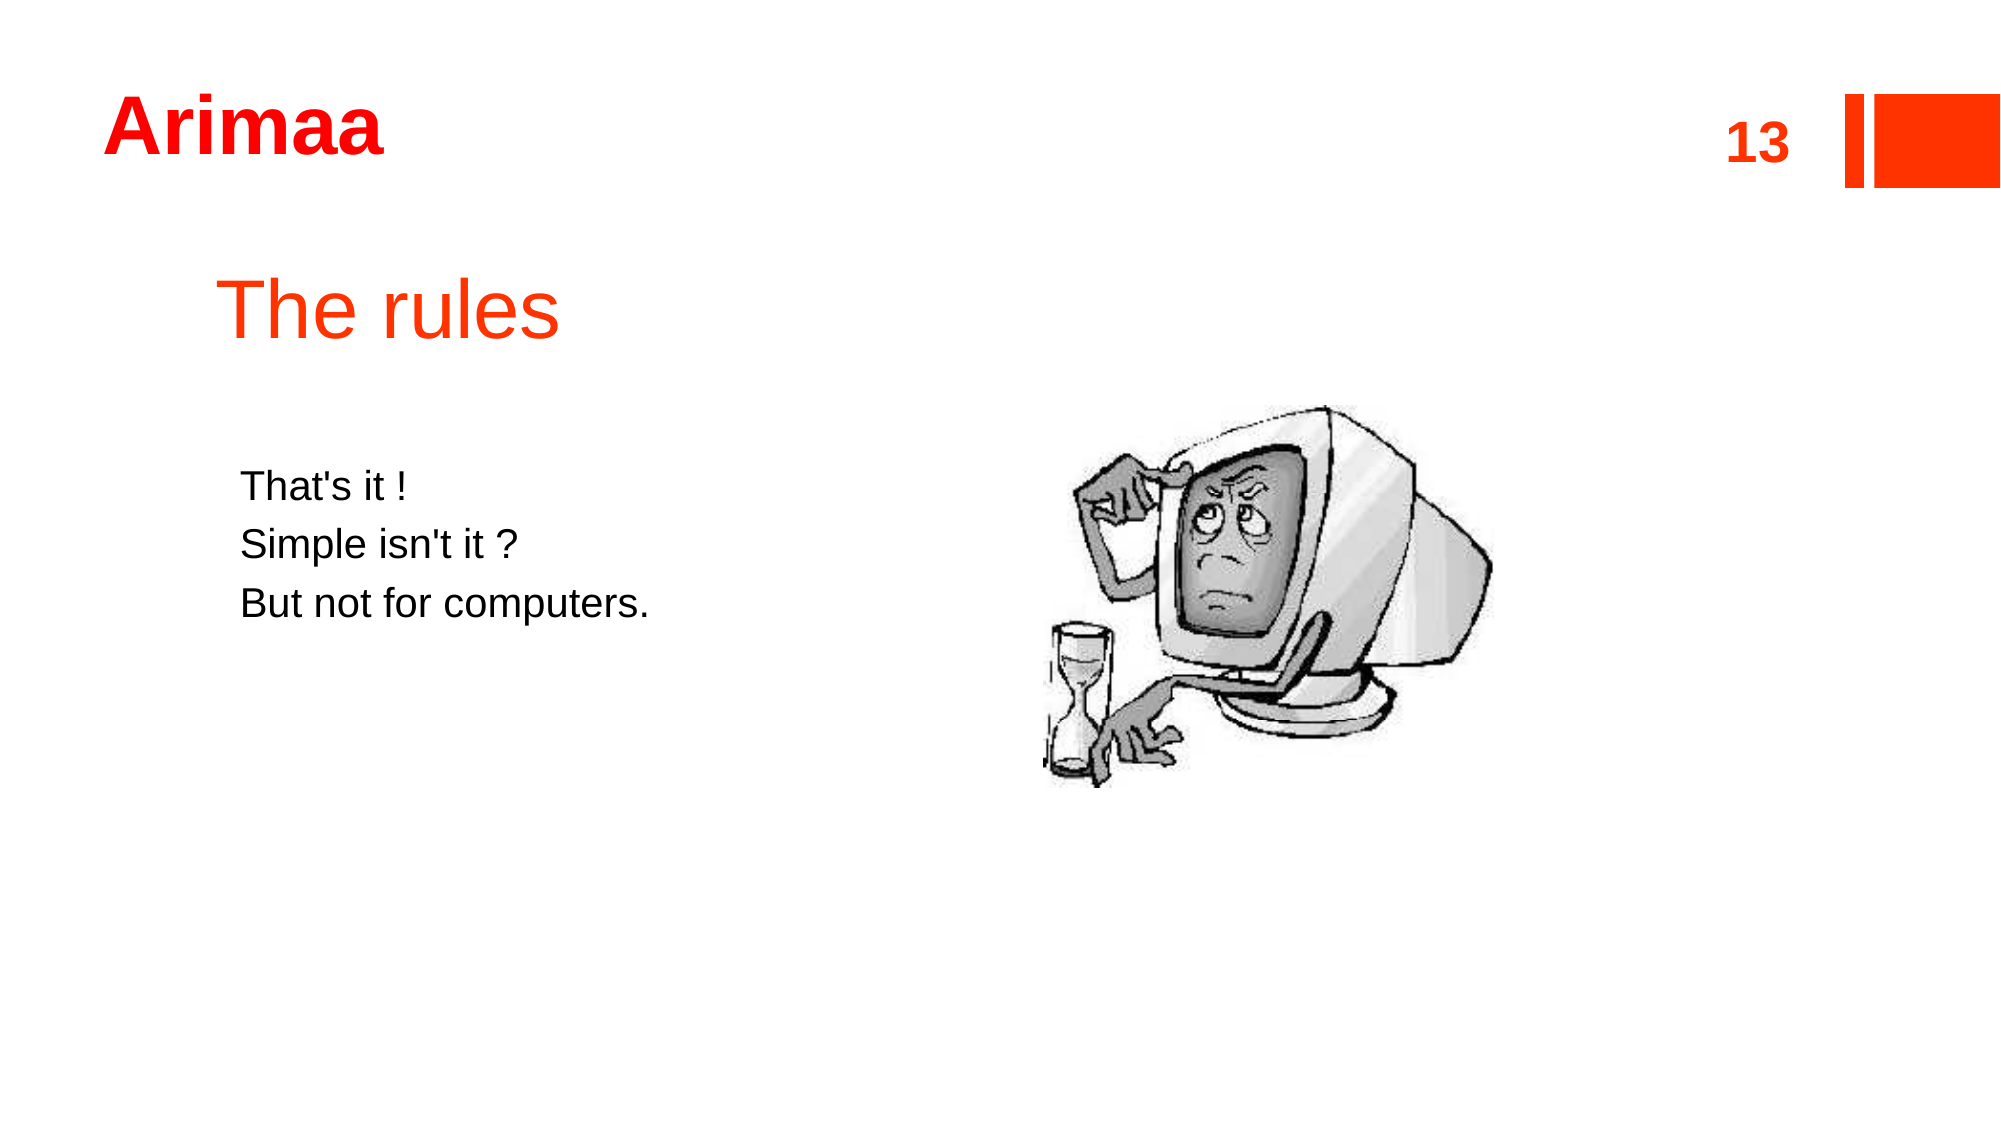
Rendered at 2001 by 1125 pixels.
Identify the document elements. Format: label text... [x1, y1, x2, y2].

text_box The rules [200, 248, 1800, 613]
text_box Arimaa [87, 55, 1842, 200]
picture [1043, 405, 1495, 788]
slide_number 13 [1599, 114, 1806, 165]
list That's it ! Simple isn't it ? But not for computers. [224, 613, 929, 974]
